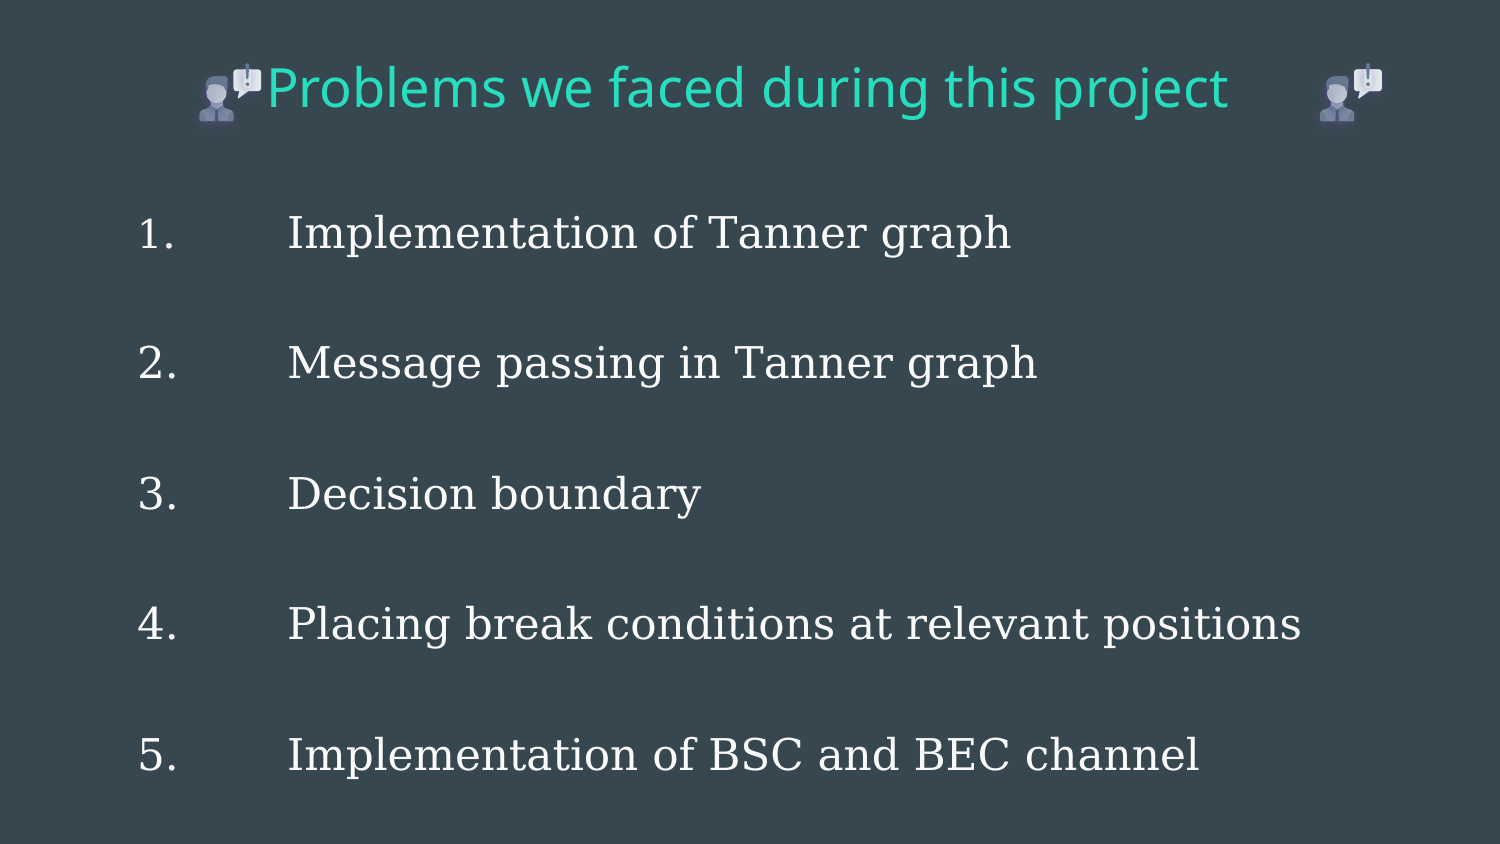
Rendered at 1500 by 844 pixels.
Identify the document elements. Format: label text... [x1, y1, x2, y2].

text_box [199, 63, 262, 122]
title Problems we faced during this project [113, 37, 1382, 147]
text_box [1320, 63, 1383, 122]
text_box 1. Implementation of Tanner graph 2. Message passing in Tanner graph 3. Decision boundary 4. Placing break conditions at relevant positions 5. Implementation of BSC and BEC channel [122, 181, 1382, 794]
